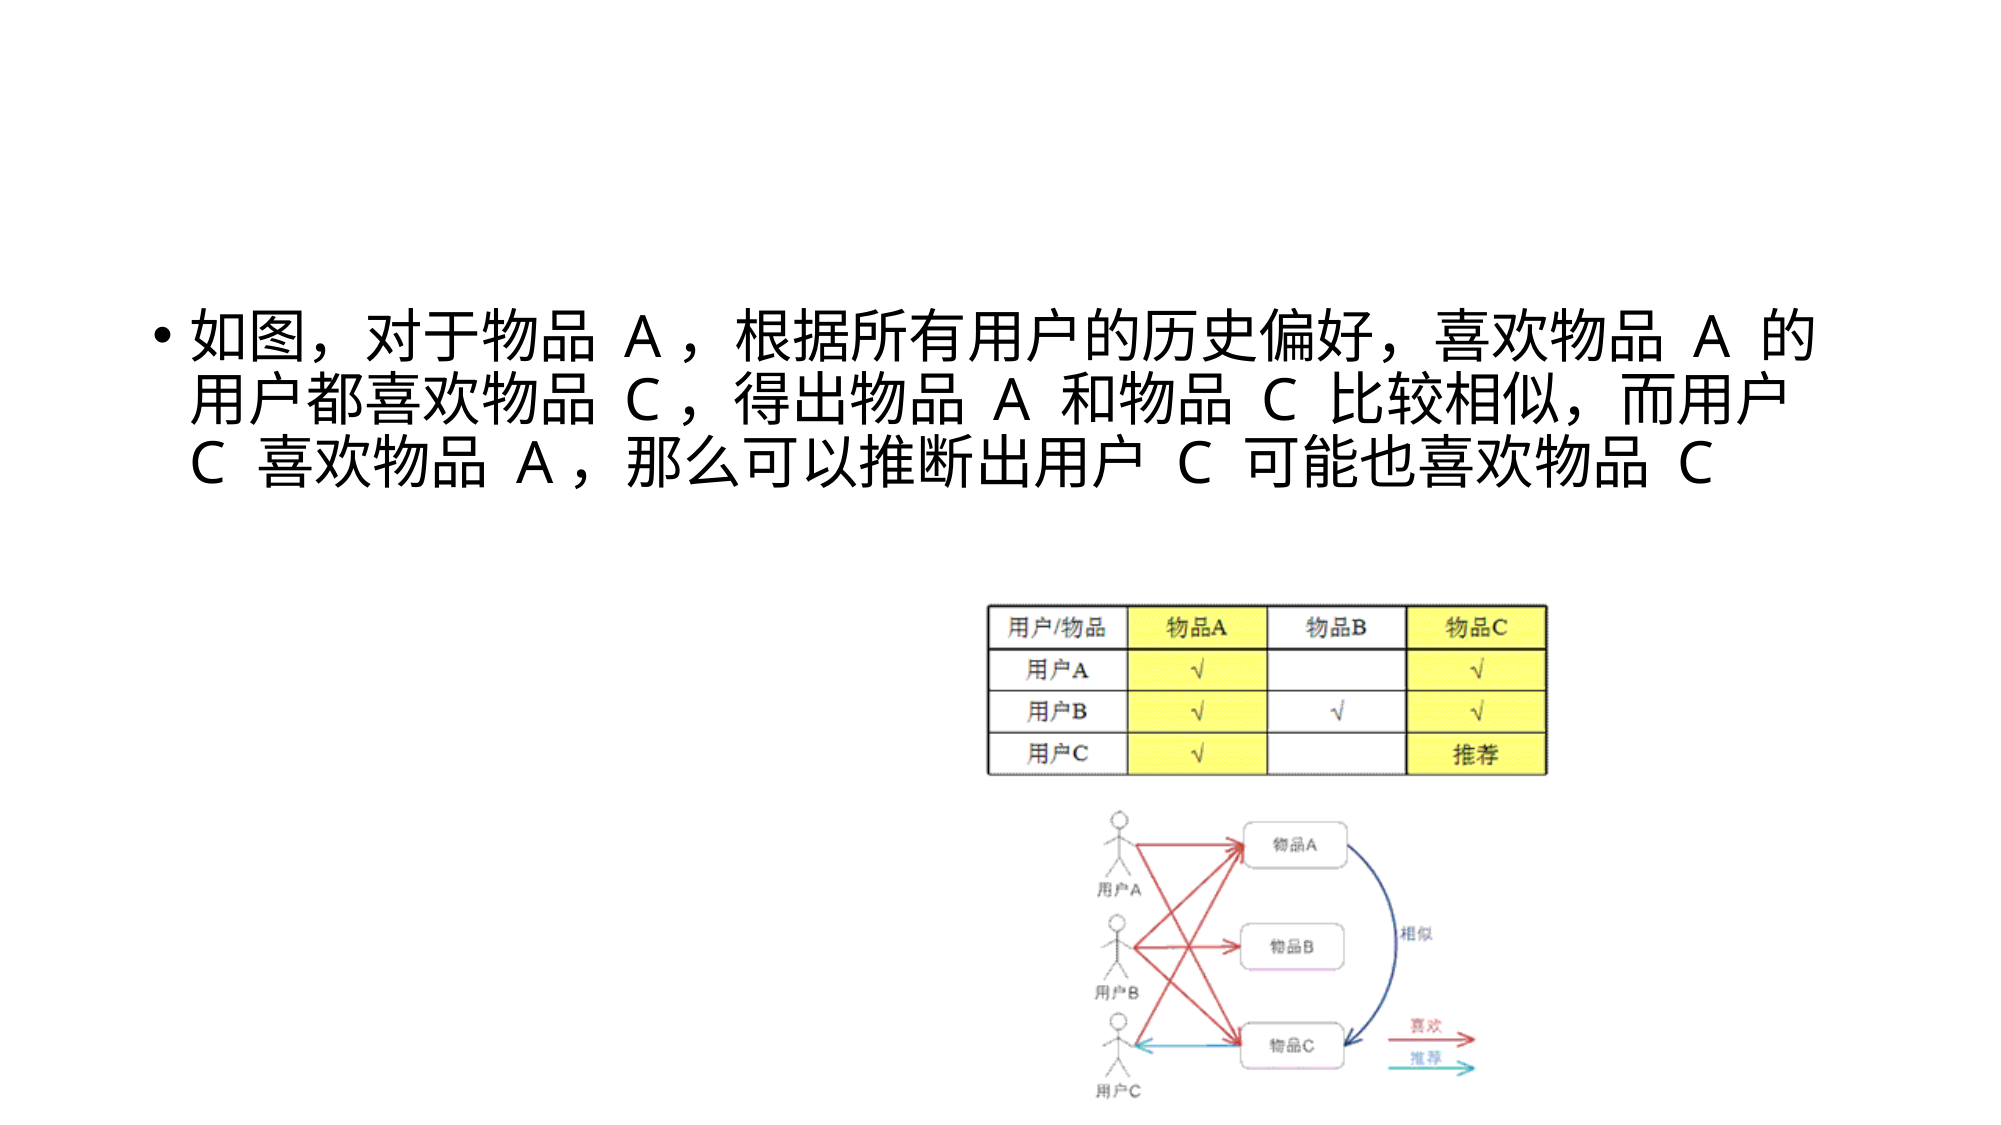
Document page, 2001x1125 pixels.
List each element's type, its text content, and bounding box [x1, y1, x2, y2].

picture [977, 586, 1569, 1125]
list 如图，对于物品 A，根据所有用户的历史偏好，喜欢物品 A 的用户都喜欢物品 C，得出物品 A 和物品 C 比较相似，而用户 C 喜欢物品 A，那么可以推断出用户 C 可能也喜欢物品 C [137, 299, 1863, 1014]
